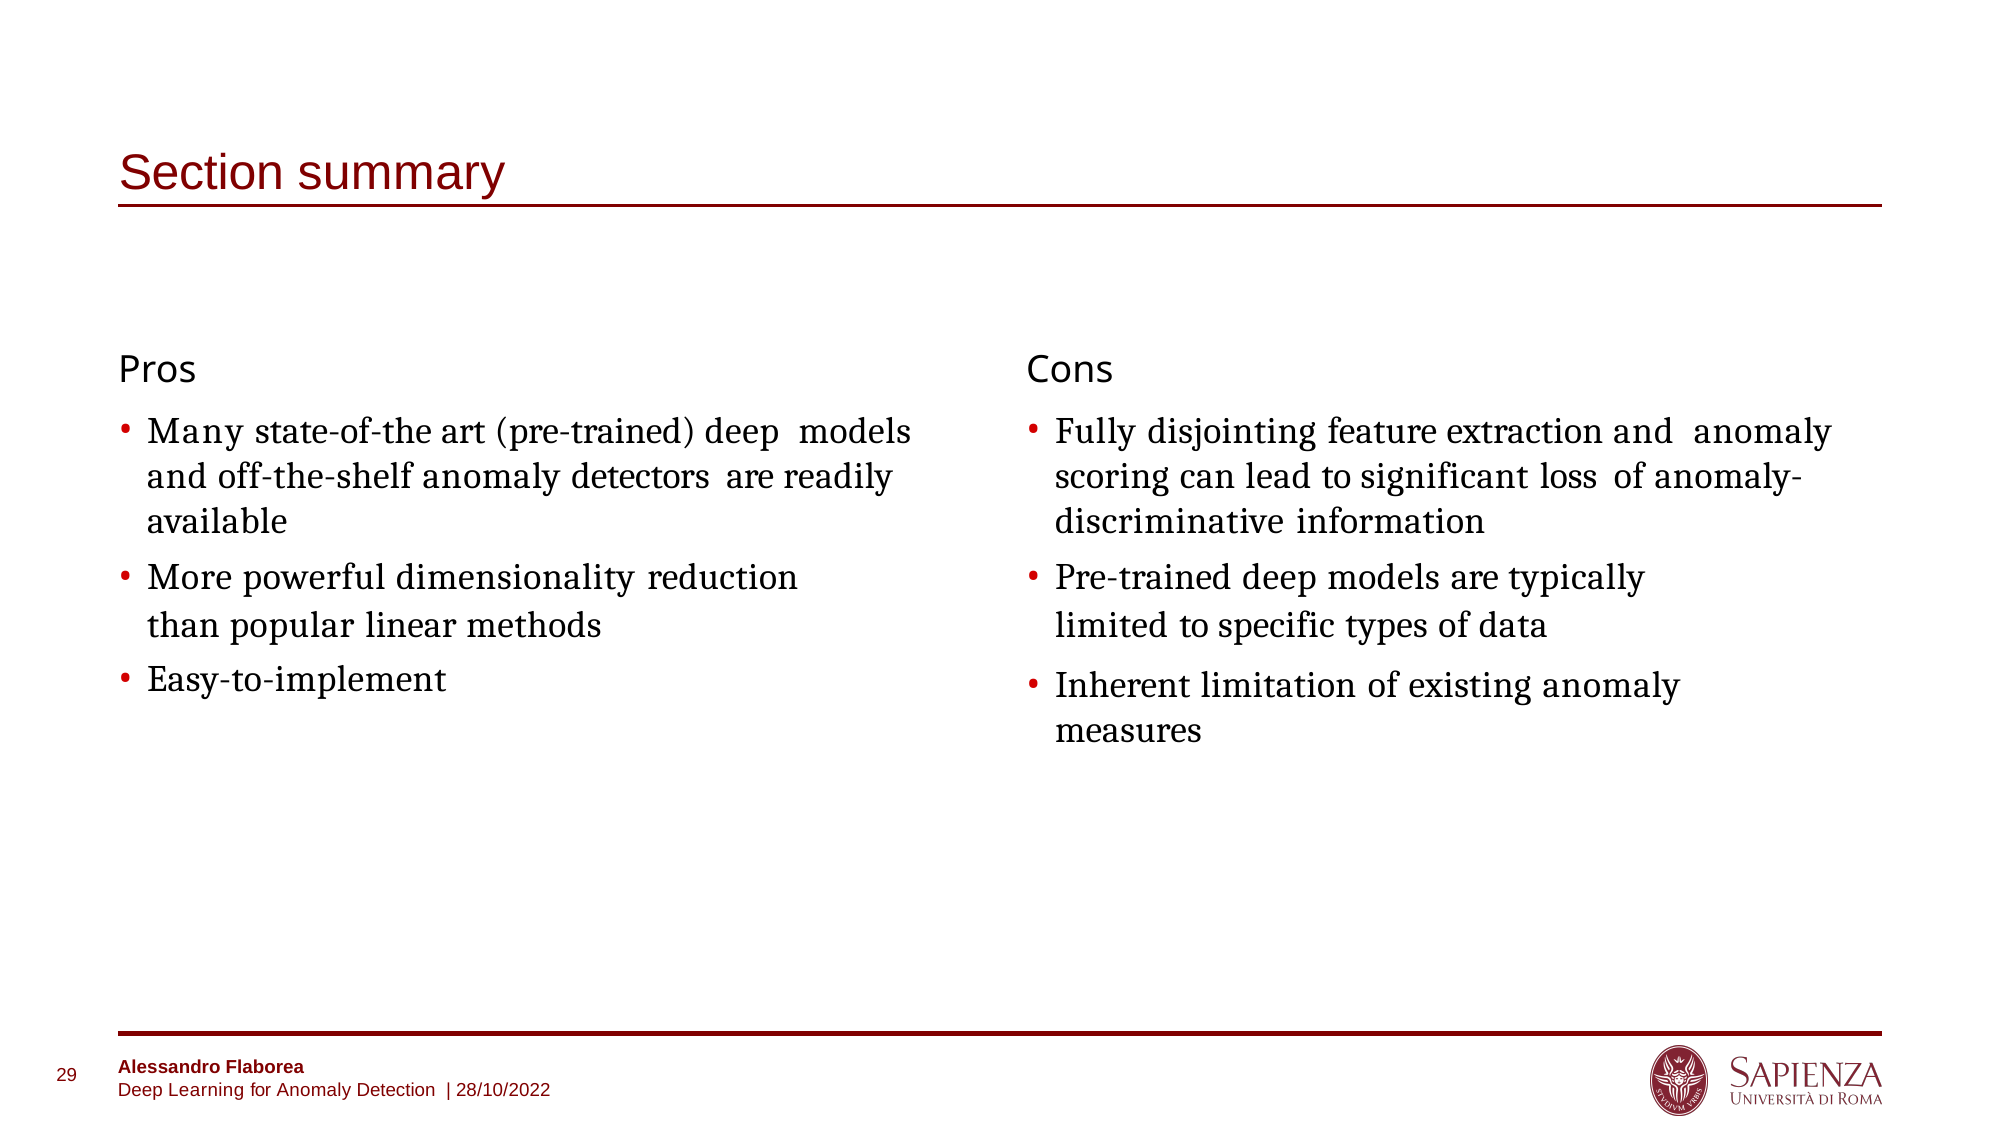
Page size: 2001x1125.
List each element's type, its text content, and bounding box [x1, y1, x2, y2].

text_box Pros Many state-of-the art (pre-trained) deep models and off-the-shelf anomaly detectors are readily available More powerful dimensionality reduction than popular linear methods Easy-to-implement [115, 331, 949, 700]
picture [1650, 1045, 1882, 1116]
title Section summary [116, 137, 877, 328]
slide_number 29 [50, 1047, 88, 1125]
text_box Cons Fully disjointing feature extraction and anomaly scoring can lead to significant loss of anomaly-discriminative information Pre-trained deep models are typically limited to specific types of data Inherent limitation of existing anomaly measures [1023, 331, 1856, 751]
